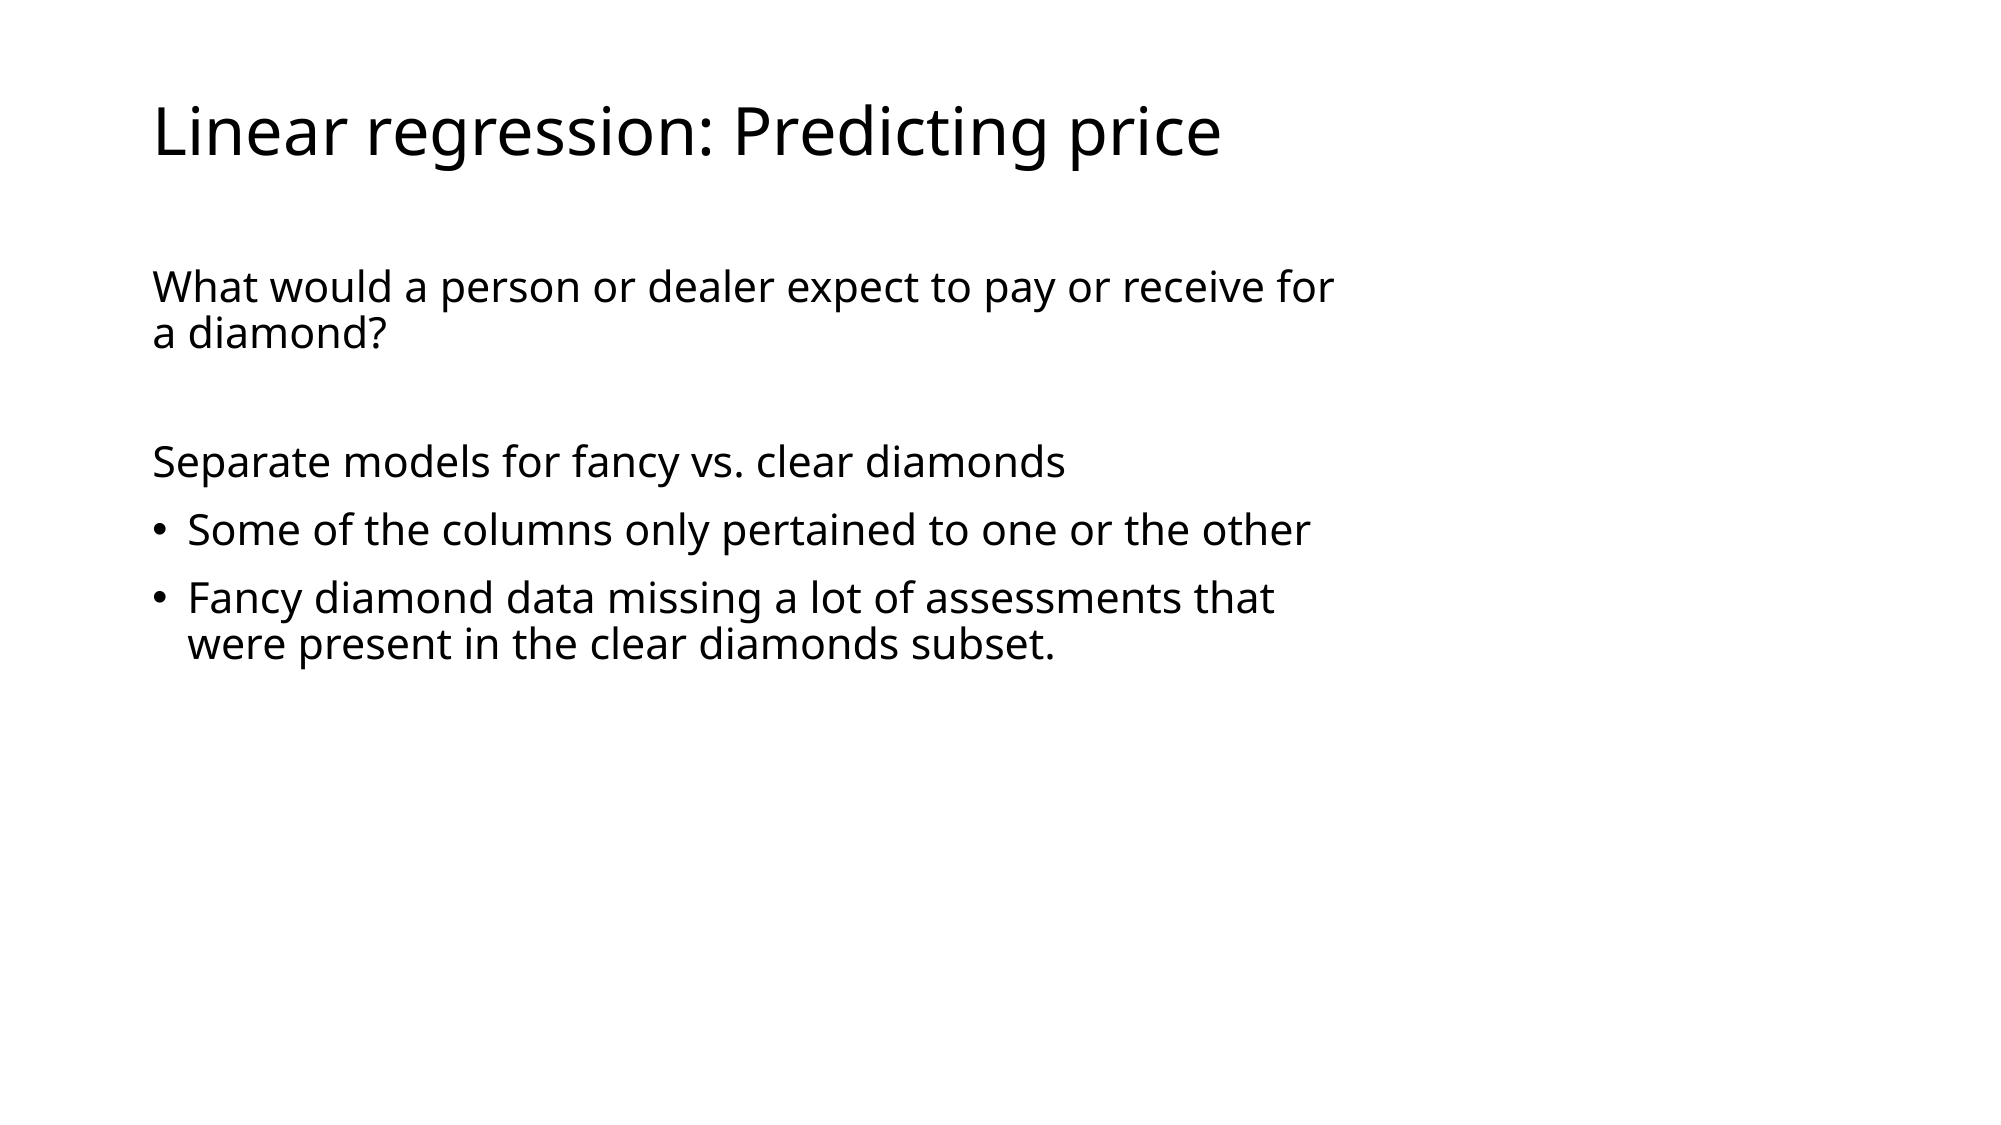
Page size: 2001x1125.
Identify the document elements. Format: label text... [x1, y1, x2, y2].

title Linear regression: Predicting price [137, 59, 1863, 209]
list What would a person or dealer expect to pay or receive for a diamond? Separate models for fancy vs. clear diamonds Some of the columns only pertained to one or the other Fancy diamond data missing a lot of assessments that were present in the clear diamonds subset. [137, 258, 1374, 677]
